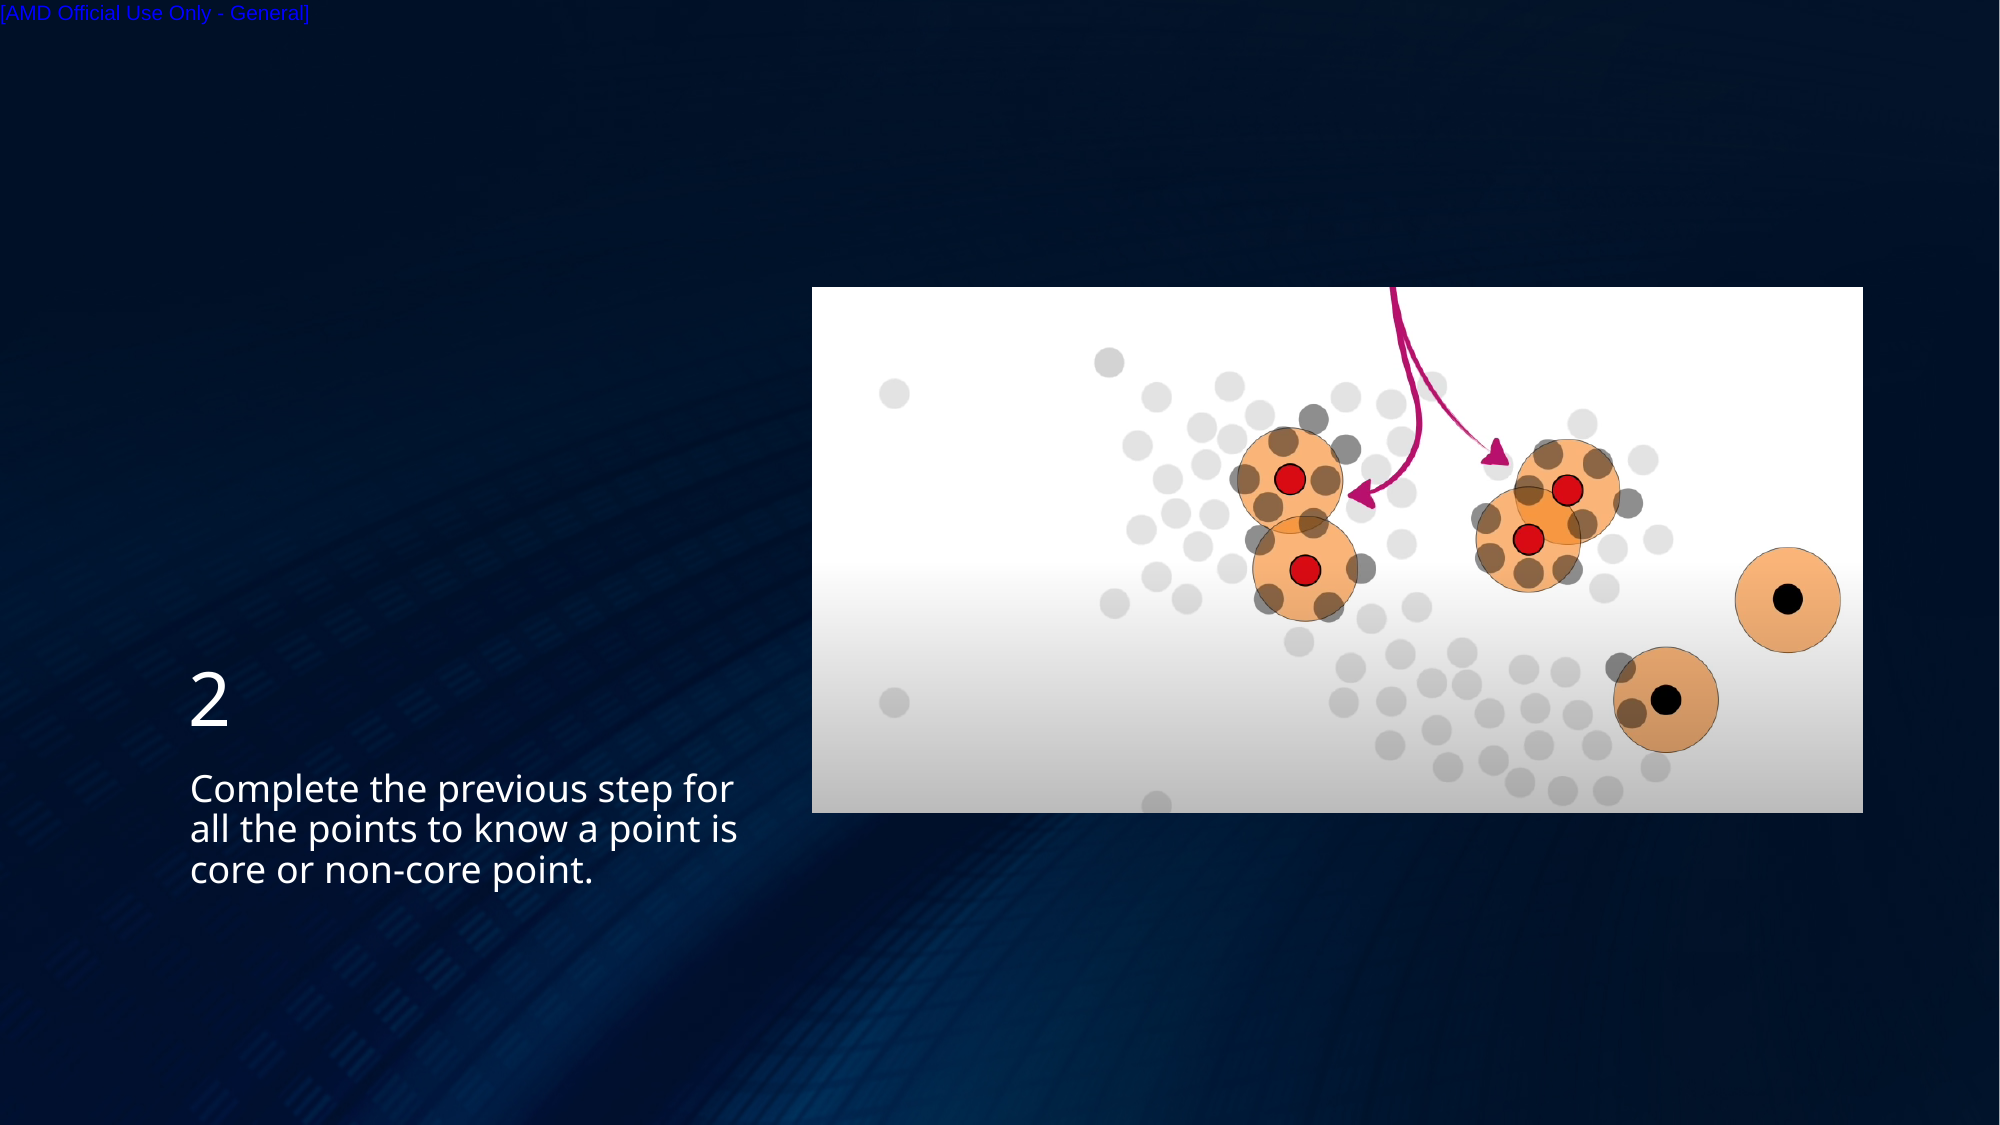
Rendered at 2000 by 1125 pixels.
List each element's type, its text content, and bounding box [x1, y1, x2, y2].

picture [0, 0, 2000, 1125]
title 2 [173, 312, 764, 750]
list Complete the previous step for all the points to know a point is core or non-core point. [174, 762, 763, 988]
